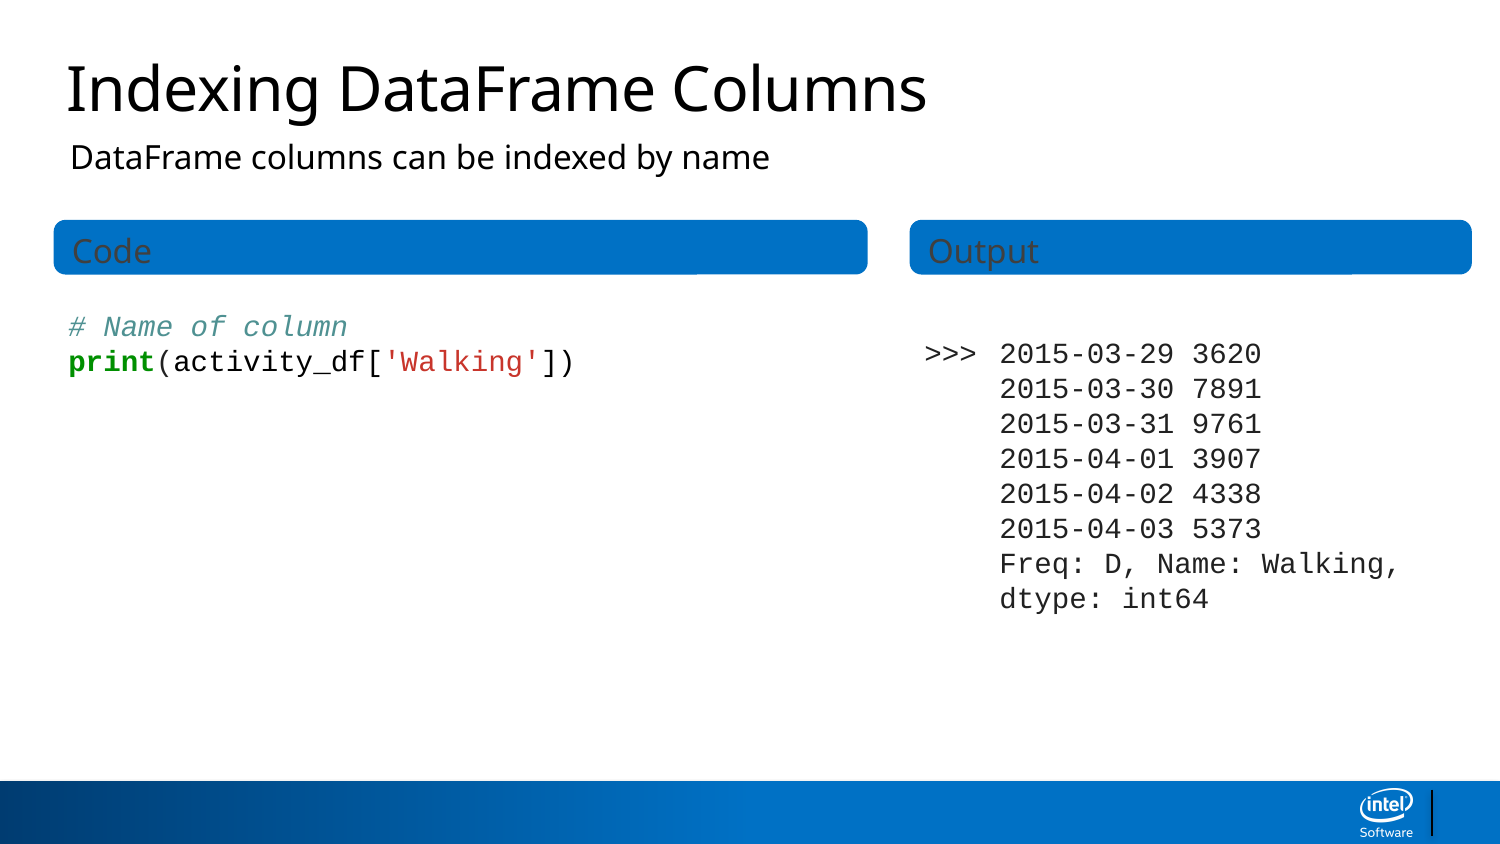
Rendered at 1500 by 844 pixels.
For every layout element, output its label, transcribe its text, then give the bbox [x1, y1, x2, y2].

picture [1360, 788, 1413, 837]
text_box # Name of column print(activity_df['Walking']) [53, 299, 881, 385]
text_box >>> 2015-03-29 3620 2015-03-30 7891 2015-03-31 9761 2015-04-01 3907 2015-04-02 4338 2015-04-03 5373 Freq: D, Name: Walking, dtype: int64 [909, 327, 1451, 622]
text_box Code [51, 217, 870, 277]
text_box Indexing DataFrame Columns [65, 48, 1450, 124]
text_box Output [907, 217, 1474, 277]
text_box DataFrame columns can be indexed by name [55, 128, 1178, 184]
